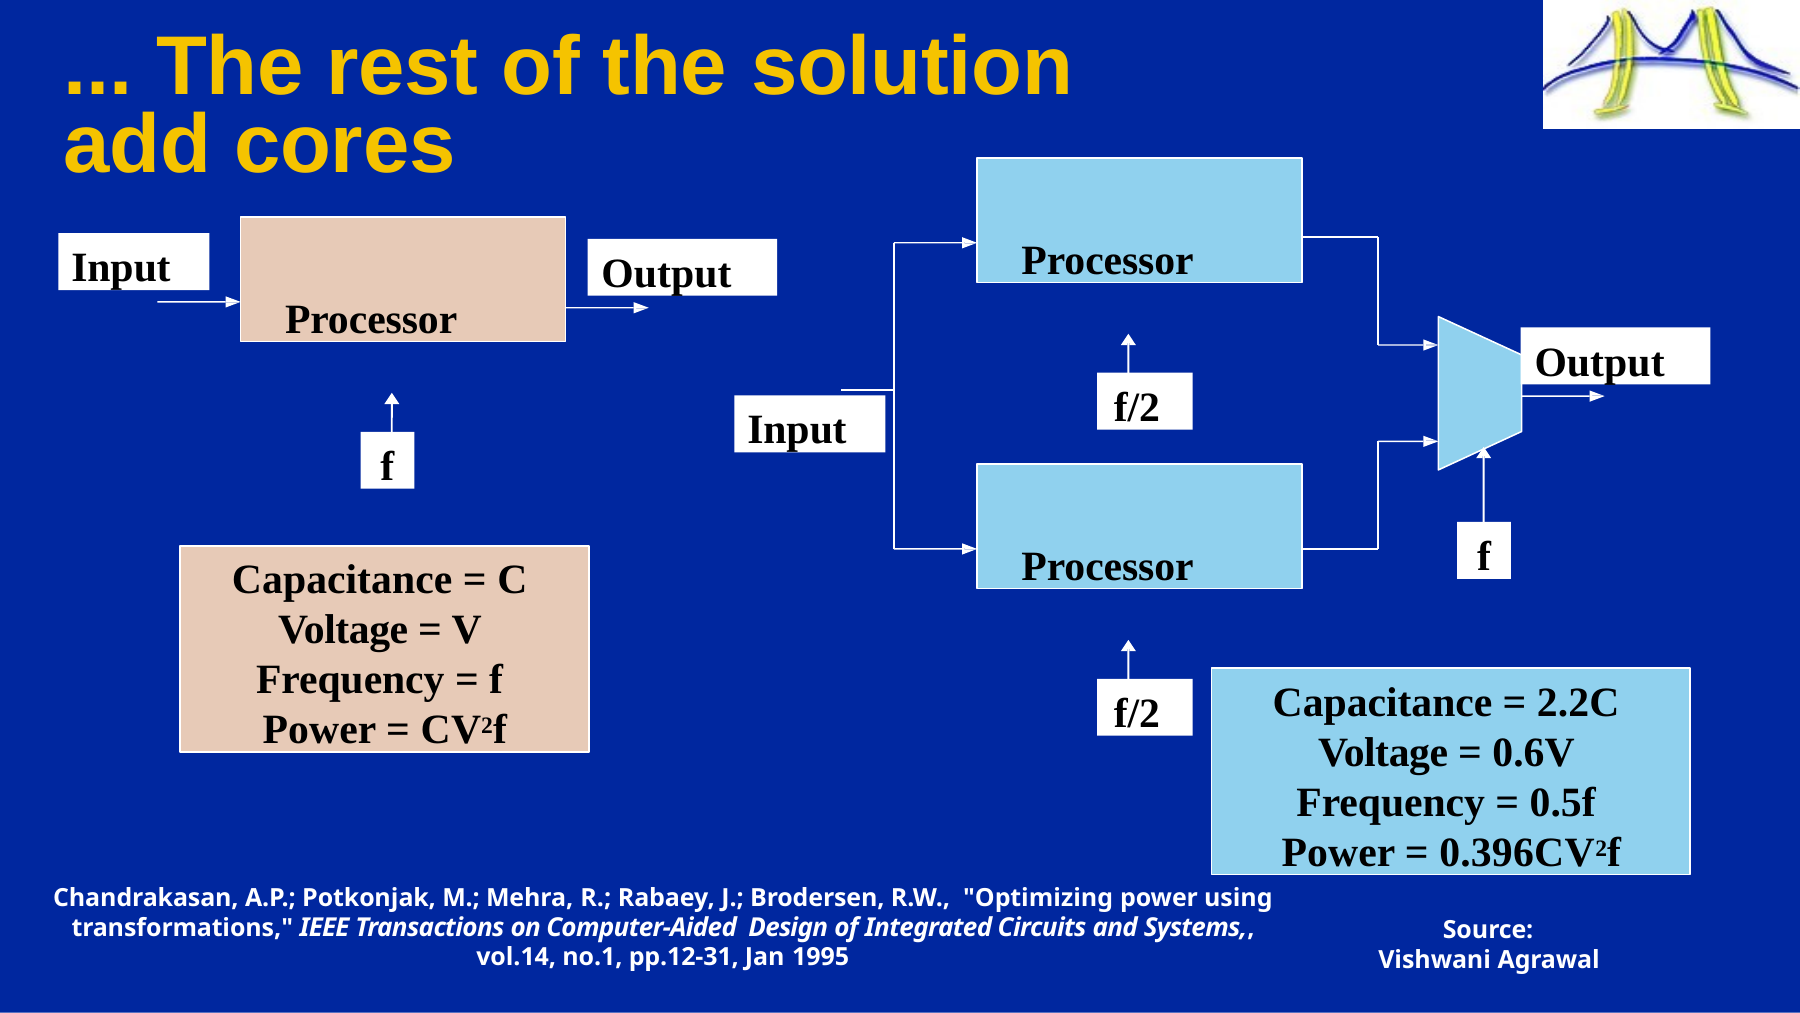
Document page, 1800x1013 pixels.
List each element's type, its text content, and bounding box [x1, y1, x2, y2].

text_box [1543, 0, 1800, 129]
text_box add cores [61, 87, 539, 190]
text_box Chandrakasan, A.P.; Potkonjak, M.; Mehra, R.; Rabaey, J.; Brodersen, R.W., "Optimizing power using transformations," IEEE Transactions on Computer-Aided Design of Integrated Circuits and Systems,, vol.14, no.1, pp.12-31, Jan 1995 [46, 880, 1279, 972]
text_box f/2 [1097, 372, 1193, 430]
text_box Capacitance = C Voltage = V Frequency = f Power = CV2f [179, 545, 590, 752]
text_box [840, 242, 978, 555]
text_box f [1457, 535, 1511, 579]
text_box f/2 [1097, 678, 1193, 736]
text_box Processor [977, 157, 1303, 283]
text_box Input [734, 395, 835, 453]
text_box Output [1609, 327, 1711, 385]
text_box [1444, 315, 1605, 527]
text_box [1120, 333, 1136, 372]
text_box [1120, 639, 1136, 678]
title ... The rest of the solution [61, 9, 1283, 181]
text_box Processor [240, 217, 566, 342]
text_box Source: Vishwani Agrawal [1376, 911, 1651, 974]
text_box Processor [977, 463, 1303, 589]
text_box f [360, 431, 415, 489]
text_box Input [58, 233, 210, 291]
text_box Capacitance = 2.2C Voltage = 0.6V Frequency = 0.5f Power = 0.396CV2f [1211, 668, 1691, 875]
text_box [384, 392, 400, 431]
text_box [565, 302, 649, 314]
text_box Output [587, 238, 778, 296]
text_box [962, 237, 973, 241]
text_box [157, 296, 241, 308]
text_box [1302, 236, 1439, 551]
